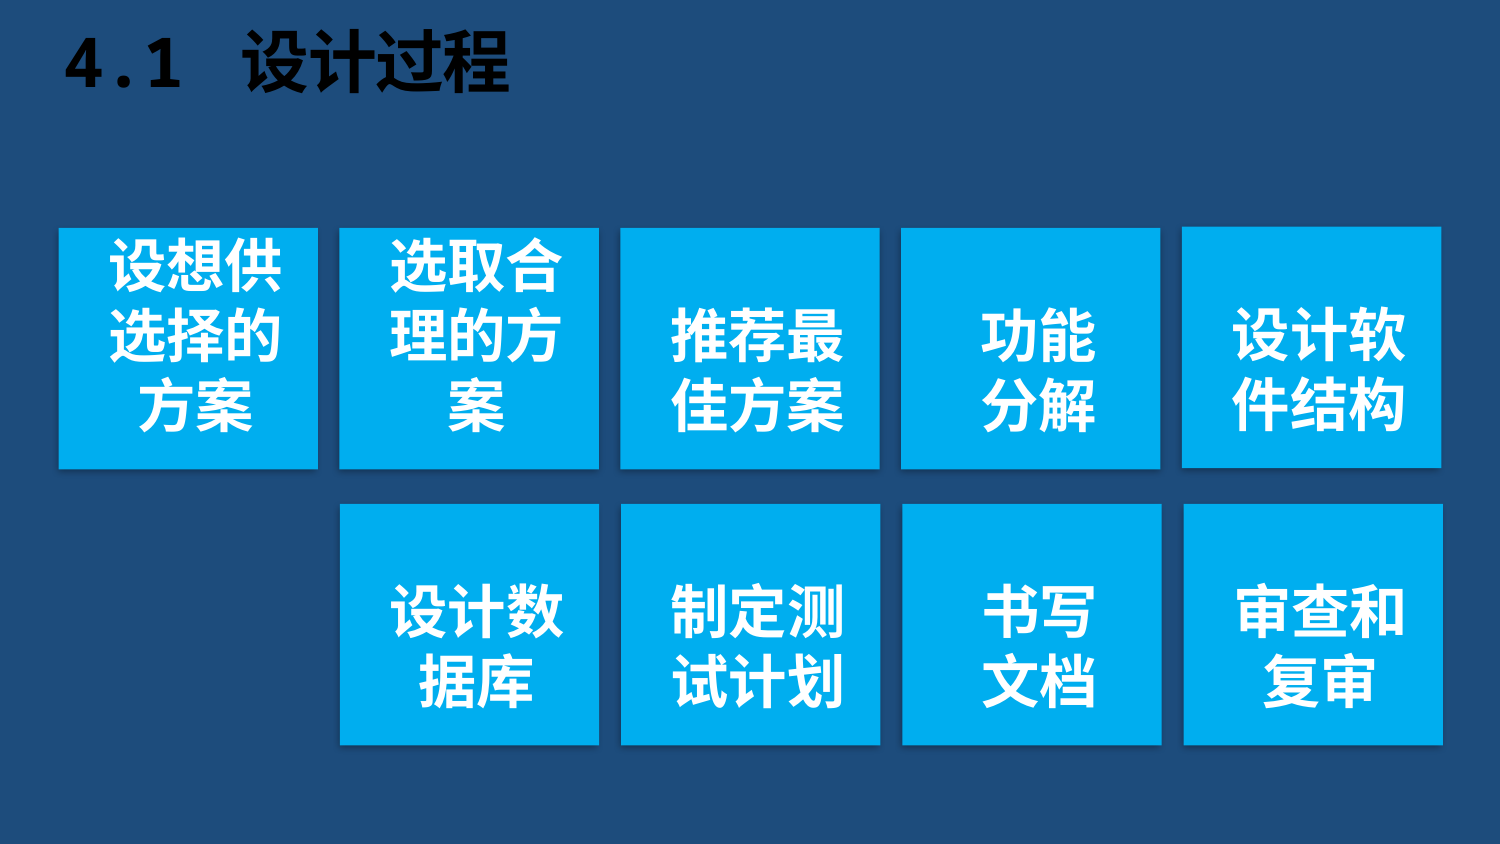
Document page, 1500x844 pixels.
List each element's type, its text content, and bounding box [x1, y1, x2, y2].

text_box 设计数据库 [339, 503, 600, 746]
title 4.1 设计过程 [63, 28, 1436, 104]
text_box 推荐最佳方案 [620, 227, 880, 470]
text_box 书写 文档 [902, 503, 1162, 746]
text_box 选取合理的方案 [339, 227, 600, 470]
text_box 设计软件结构 [1181, 226, 1442, 469]
text_box 制定测试计划 [620, 503, 881, 746]
text_box 设想供选择的方案 [58, 227, 319, 470]
text_box 审查和复审 [1183, 503, 1444, 746]
text_box 功能 分解 [900, 227, 1161, 470]
